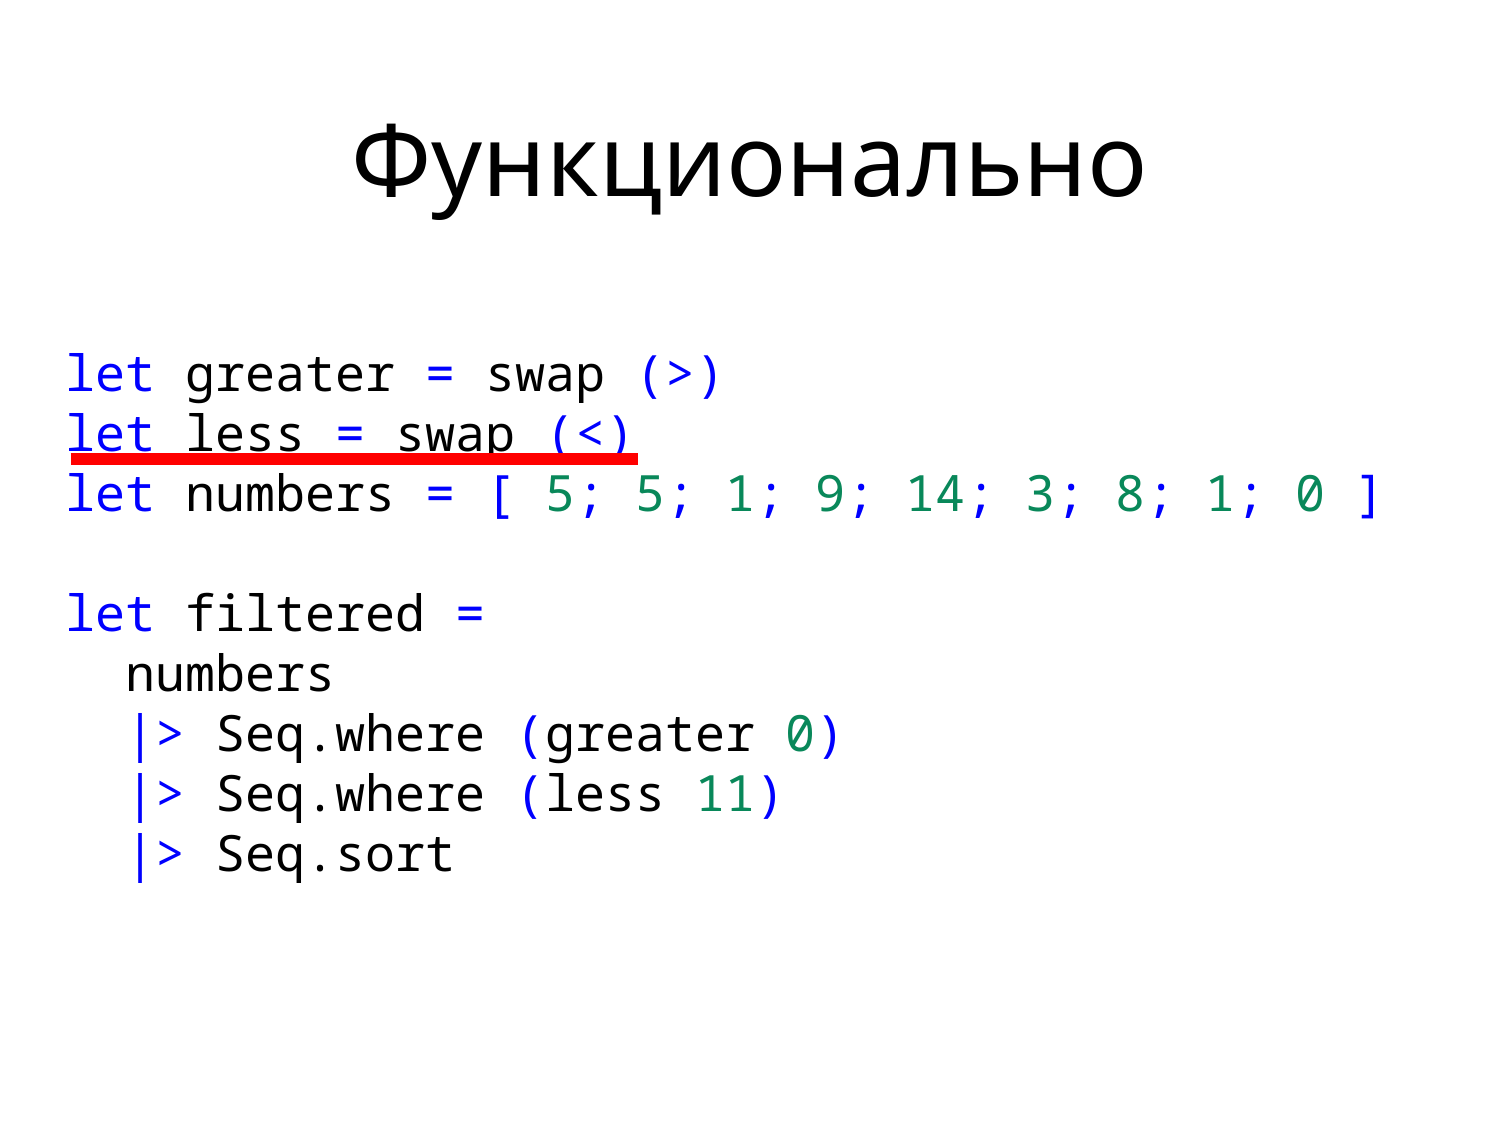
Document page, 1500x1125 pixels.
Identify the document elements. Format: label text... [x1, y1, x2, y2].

text_box let greater = swap (>) let less = swap (<) let numbers = [ 5; 5; 1; 9; 14; 3; 8; 1; 0 ] let filtered = numbers |> Seq.where (greater 0) |> Seq.where (less 11) |> Seq.sort [50, 333, 1450, 889]
text_box Функционально [336, 88, 1164, 224]
